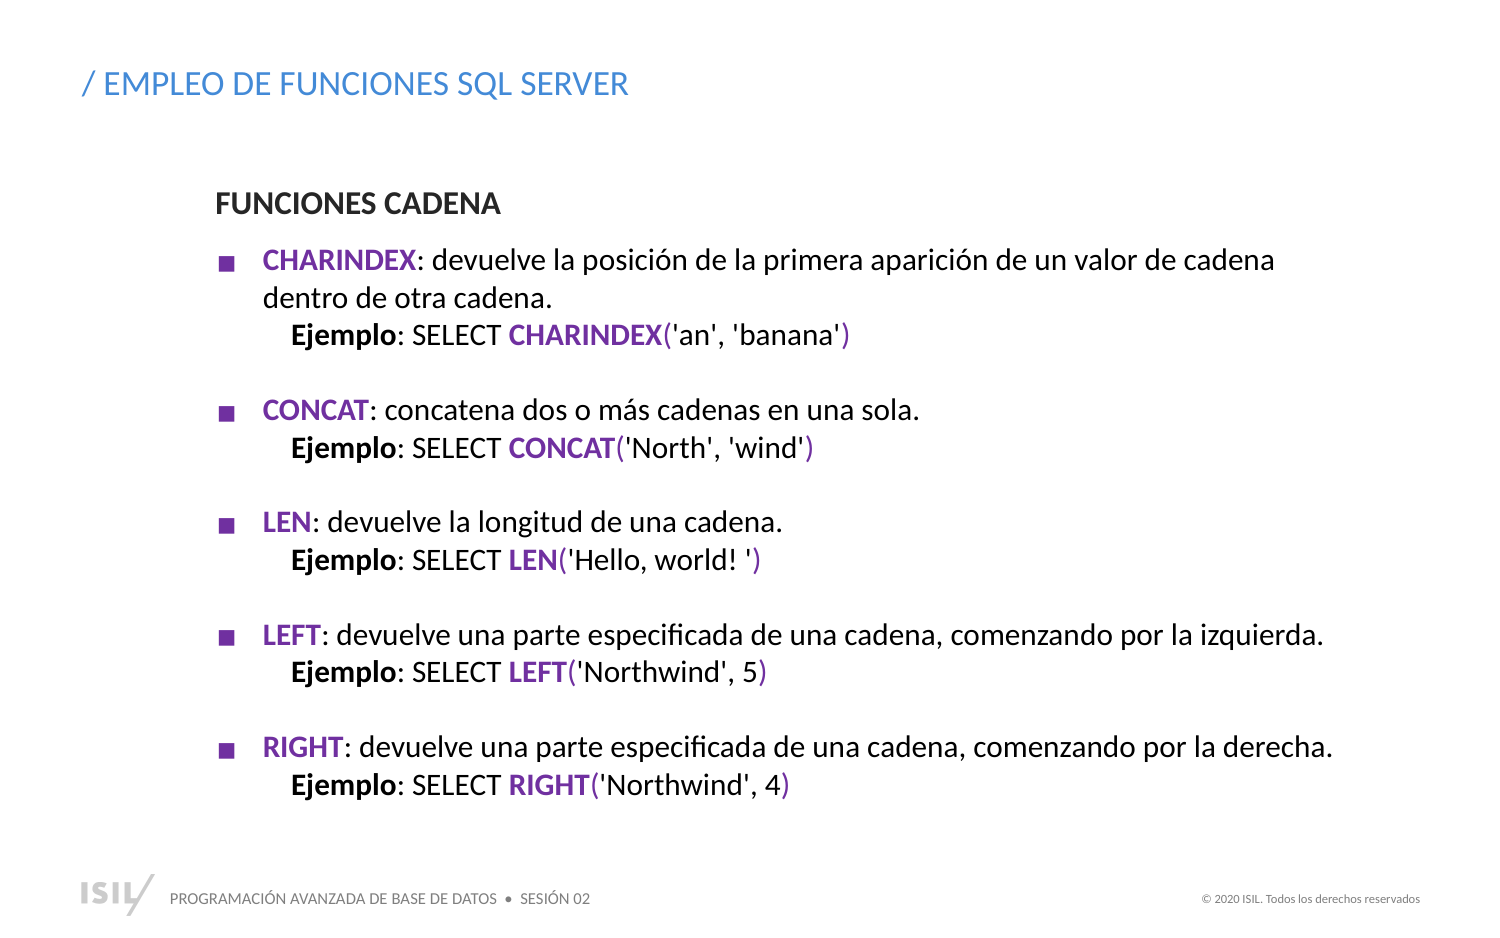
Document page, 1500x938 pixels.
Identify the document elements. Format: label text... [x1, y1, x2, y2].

text_box / EMPLEO DE FUNCIONES SQL SERVER [66, 52, 1249, 111]
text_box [200, 180, 1384, 816]
